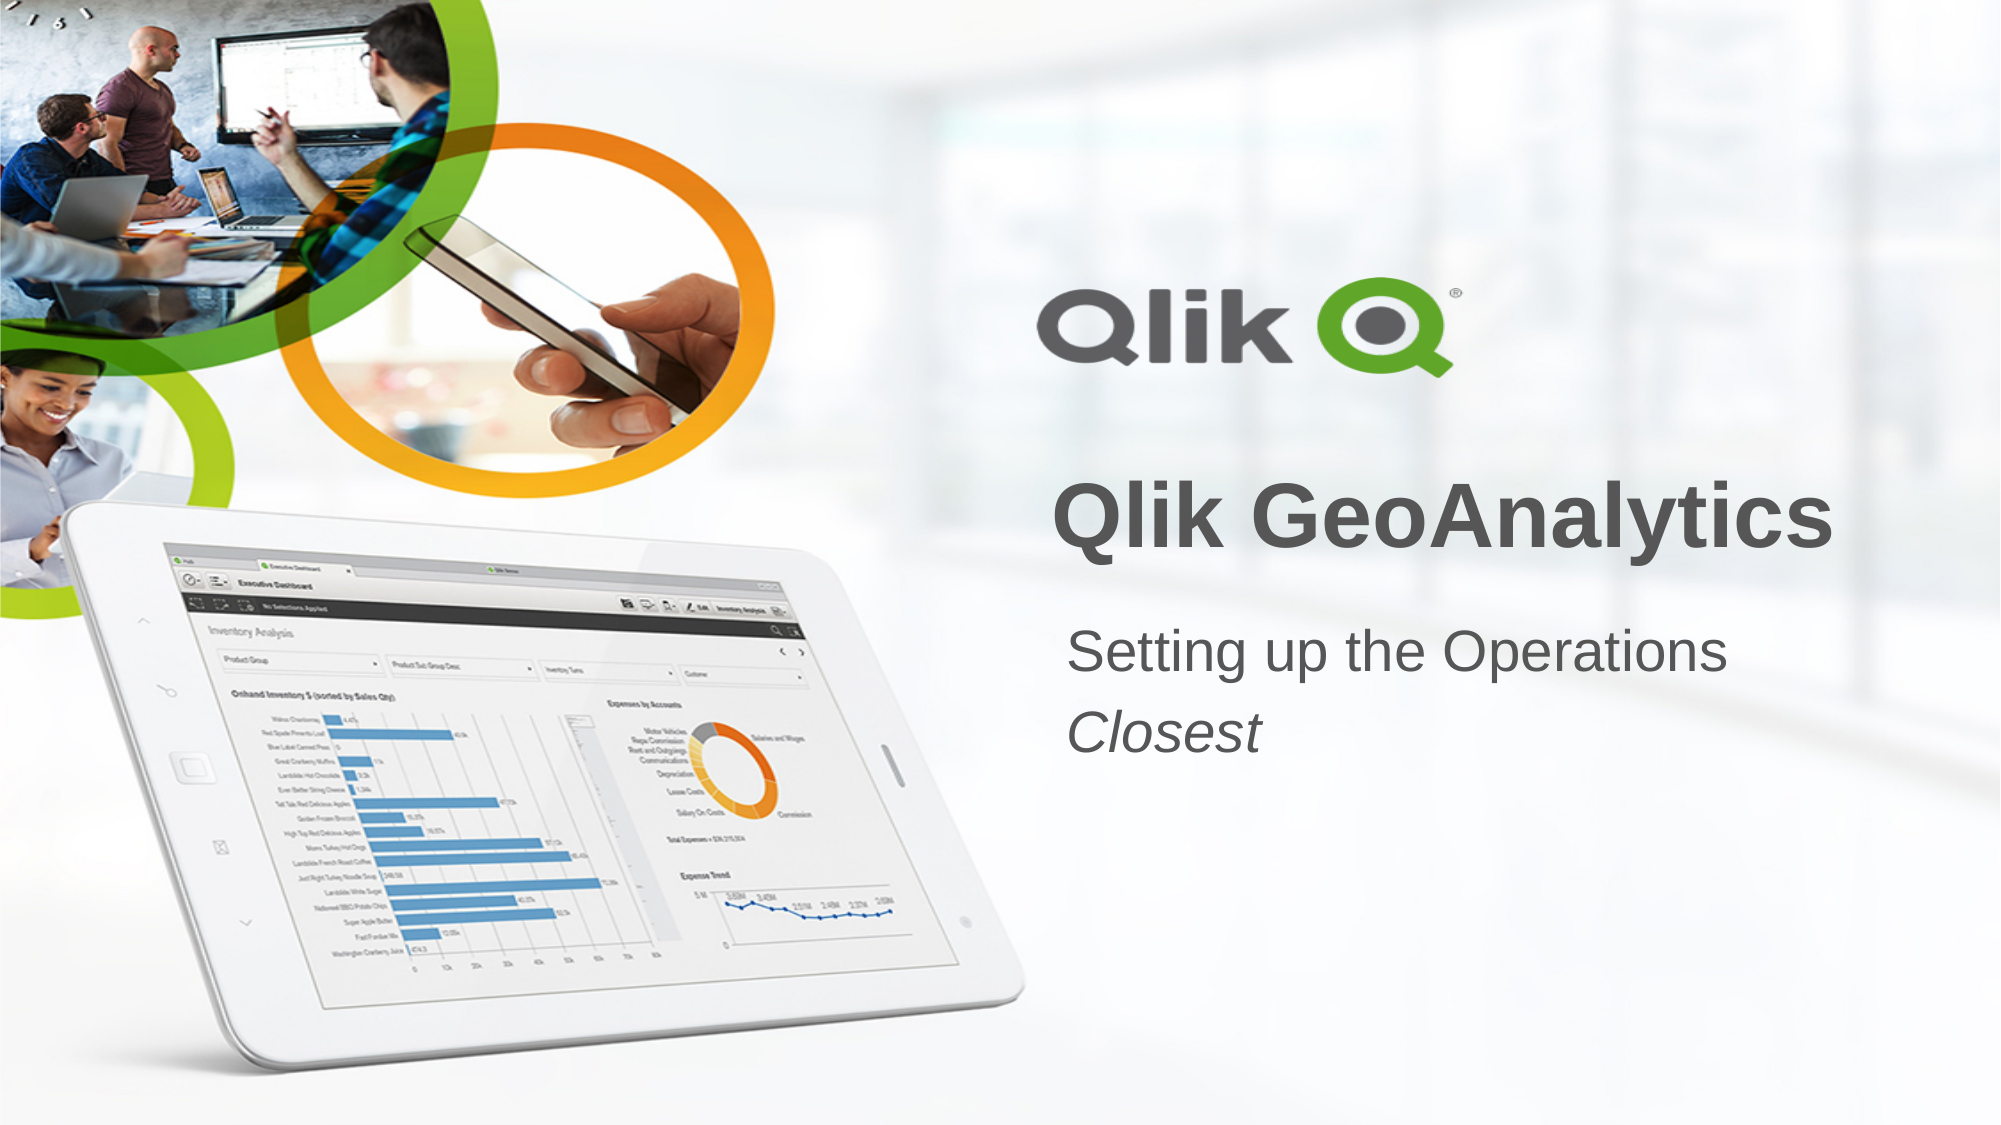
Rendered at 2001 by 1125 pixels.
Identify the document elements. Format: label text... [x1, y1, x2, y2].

picture [0, 0, 2001, 1125]
title Qlik GeoAnalytics [1051, 454, 2000, 566]
